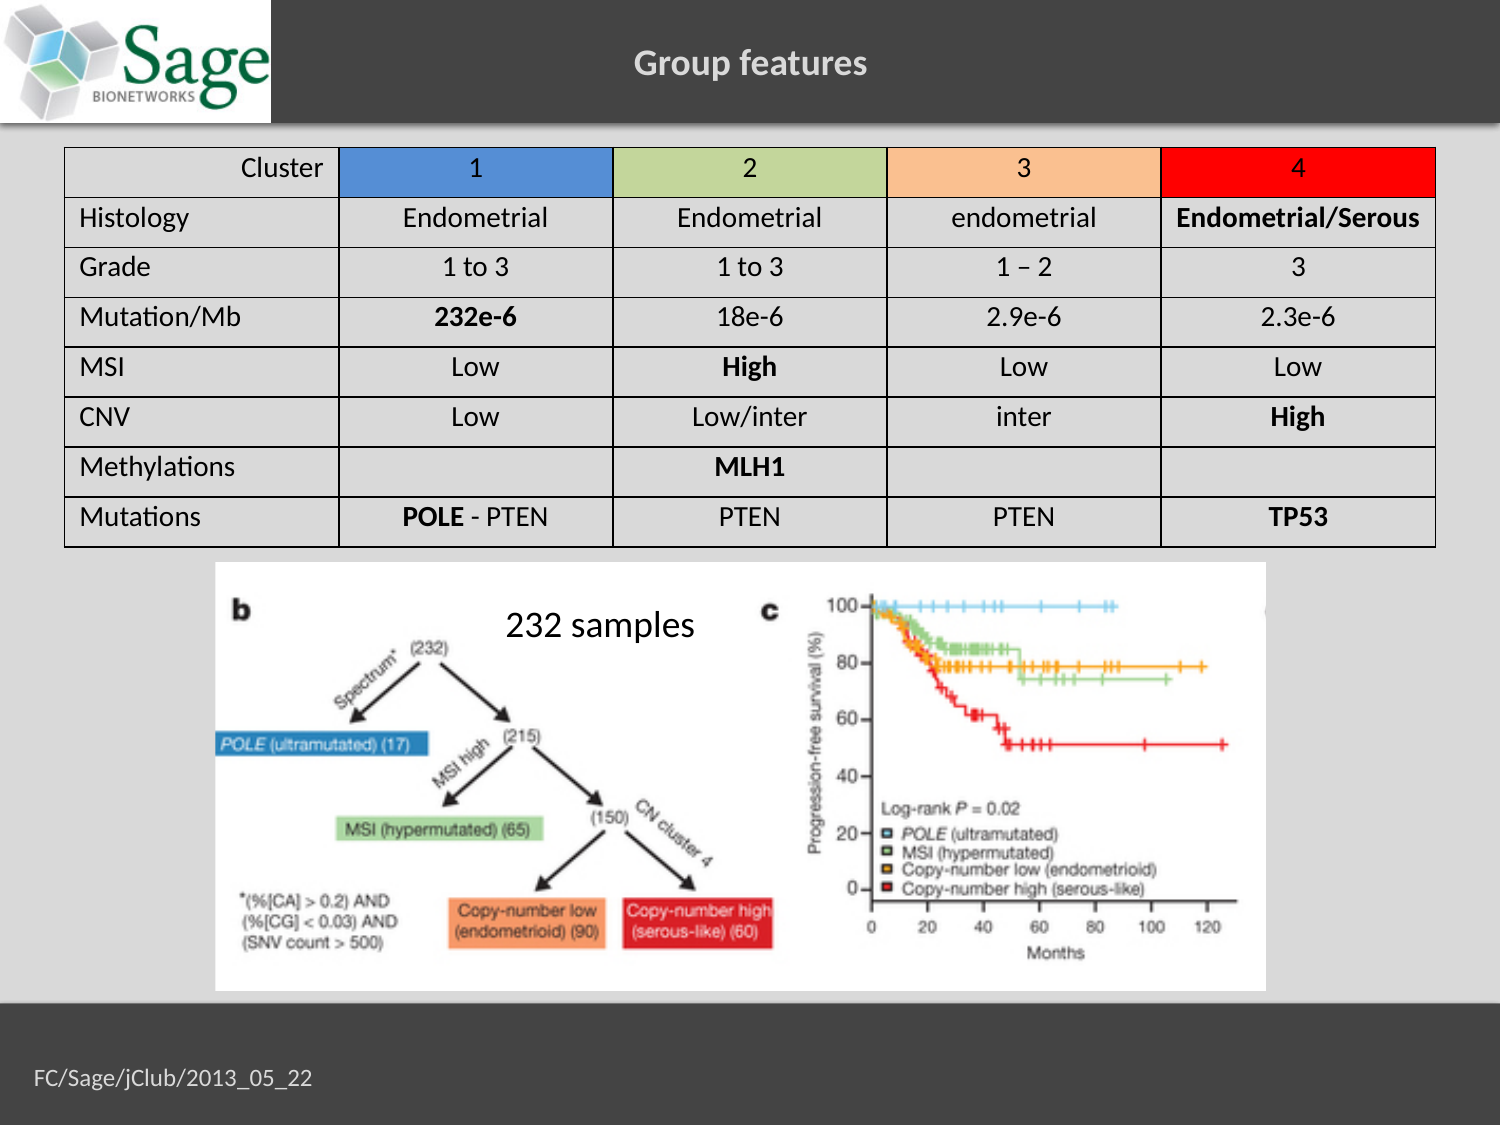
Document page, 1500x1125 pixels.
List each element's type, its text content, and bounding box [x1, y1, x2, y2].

table_cell Endometrial/Serous [1162, 198, 1435, 247]
table_cell CNV [65, 398, 338, 446]
table_cell 1 – 2 [888, 248, 1160, 297]
table_cell Low/inter [614, 398, 886, 446]
table_cell Mutation/Mb [65, 298, 338, 346]
table_header 4 [1162, 148, 1435, 197]
table_cell Endometrial [340, 198, 612, 247]
table_cell TP53 [1162, 498, 1435, 546]
table_cell inter [888, 398, 1160, 446]
table_cell MSI [65, 348, 338, 396]
table_cell Mutations [65, 498, 338, 546]
picture [215, 562, 1267, 992]
table_header 3 [888, 148, 1160, 197]
table_cell 2.9e-6 [888, 298, 1160, 346]
table_cell PTEN [614, 498, 886, 546]
text_box Group features [619, 30, 883, 90]
table_cell Low [888, 348, 1160, 396]
table_cell Grade [65, 248, 338, 297]
table_cell Low [340, 348, 612, 396]
table_cell [1162, 448, 1435, 496]
table_cell Histology [65, 198, 338, 247]
table_cell [340, 448, 612, 496]
table_cell MLH1 [614, 448, 886, 496]
table_cell 3 [1162, 248, 1435, 297]
table_cell PTEN [888, 498, 1160, 546]
table_cell [888, 448, 1160, 496]
picture [0, 0, 271, 123]
table_header 2 [614, 148, 886, 197]
table_cell 2.3e-6 [1162, 298, 1435, 346]
table_cell Low [1162, 348, 1435, 396]
table_cell 1 to 3 [340, 248, 612, 297]
table_cell High [1162, 398, 1435, 446]
table_cell 18e-6 [614, 298, 886, 346]
table_cell Methylations [65, 448, 338, 496]
table_cell POLE - PTEN [340, 498, 612, 546]
table_cell Endometrial [614, 198, 886, 247]
table_header Cluster [65, 148, 338, 197]
table_cell High [614, 348, 886, 396]
table_cell 232e-6 [340, 298, 612, 346]
table_cell Low [340, 398, 612, 446]
table_header 1 [340, 148, 612, 197]
table_cell 1 to 3 [614, 248, 886, 297]
table_cell endometrial [888, 198, 1160, 247]
